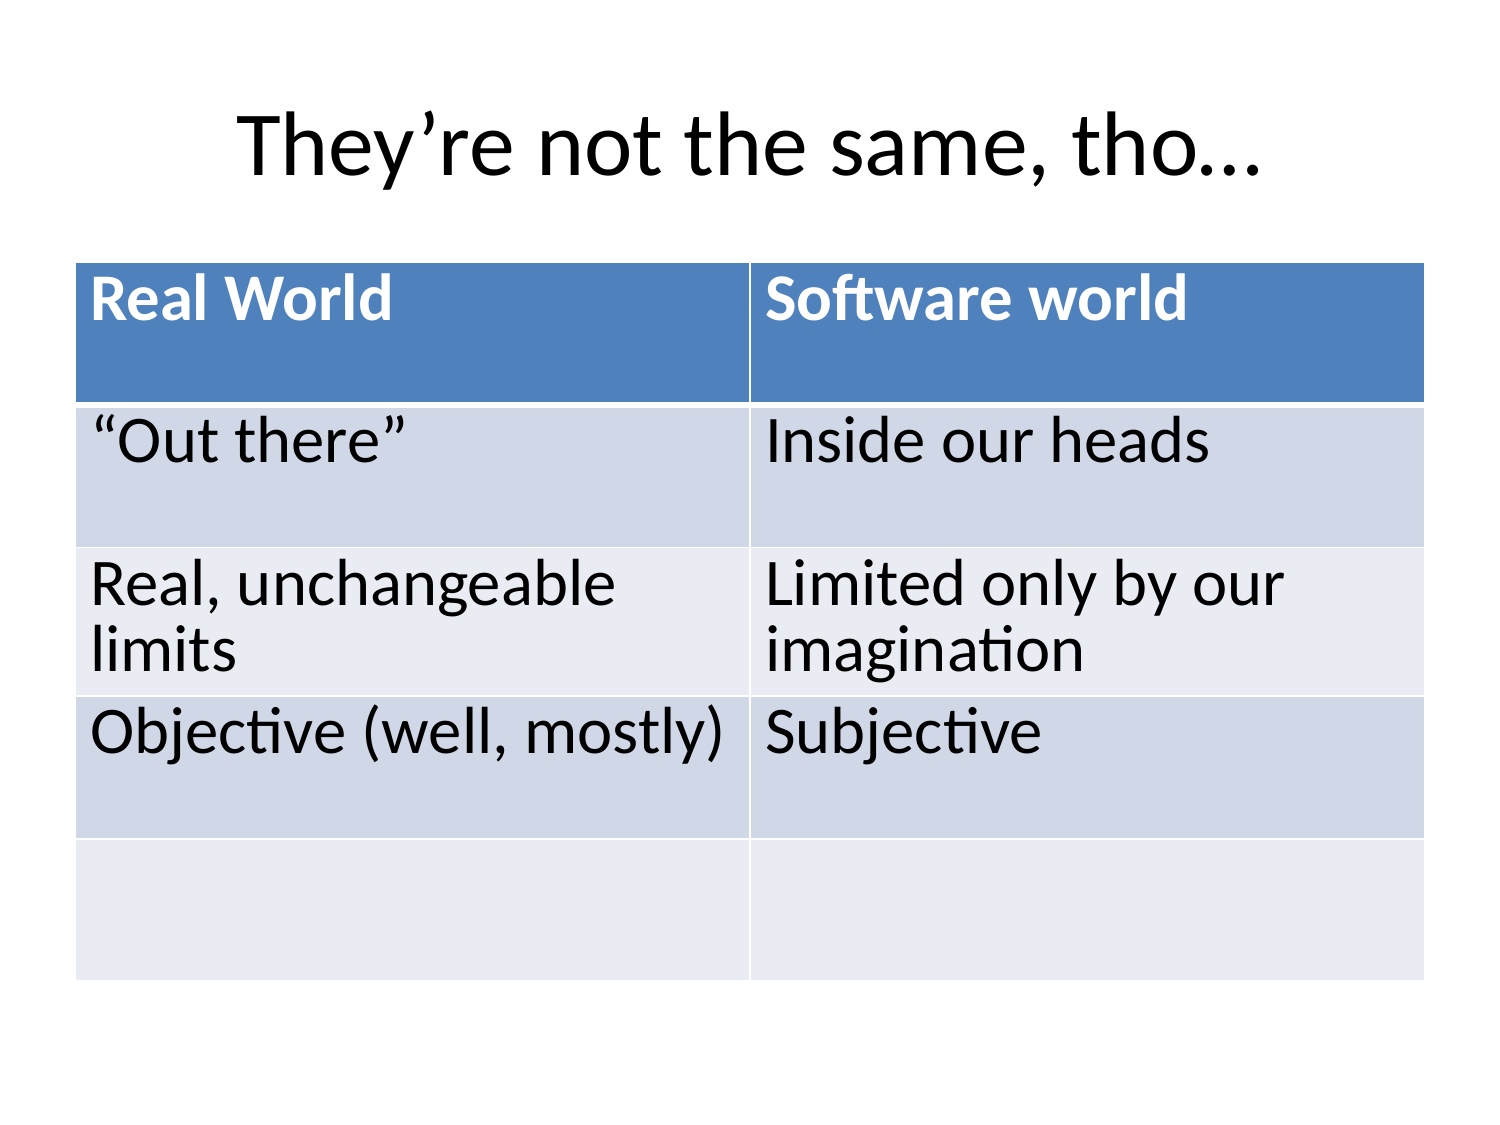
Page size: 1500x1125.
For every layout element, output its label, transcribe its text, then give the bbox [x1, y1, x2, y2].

table_cell [751, 840, 1424, 980]
title They’re not the same, tho… [75, 45, 1425, 233]
table_header Software world [751, 263, 1424, 402]
table_cell Real, unchangeable limits [76, 548, 749, 695]
table_cell Limited only by our imagination [751, 548, 1424, 695]
table_cell Inside our heads [751, 408, 1424, 547]
table_header Real World [76, 263, 749, 402]
table_cell “Out there” [76, 408, 749, 547]
table_cell Subjective [751, 697, 1424, 838]
table_cell [76, 840, 749, 980]
table_cell Objective (well, mostly) [76, 697, 749, 838]
